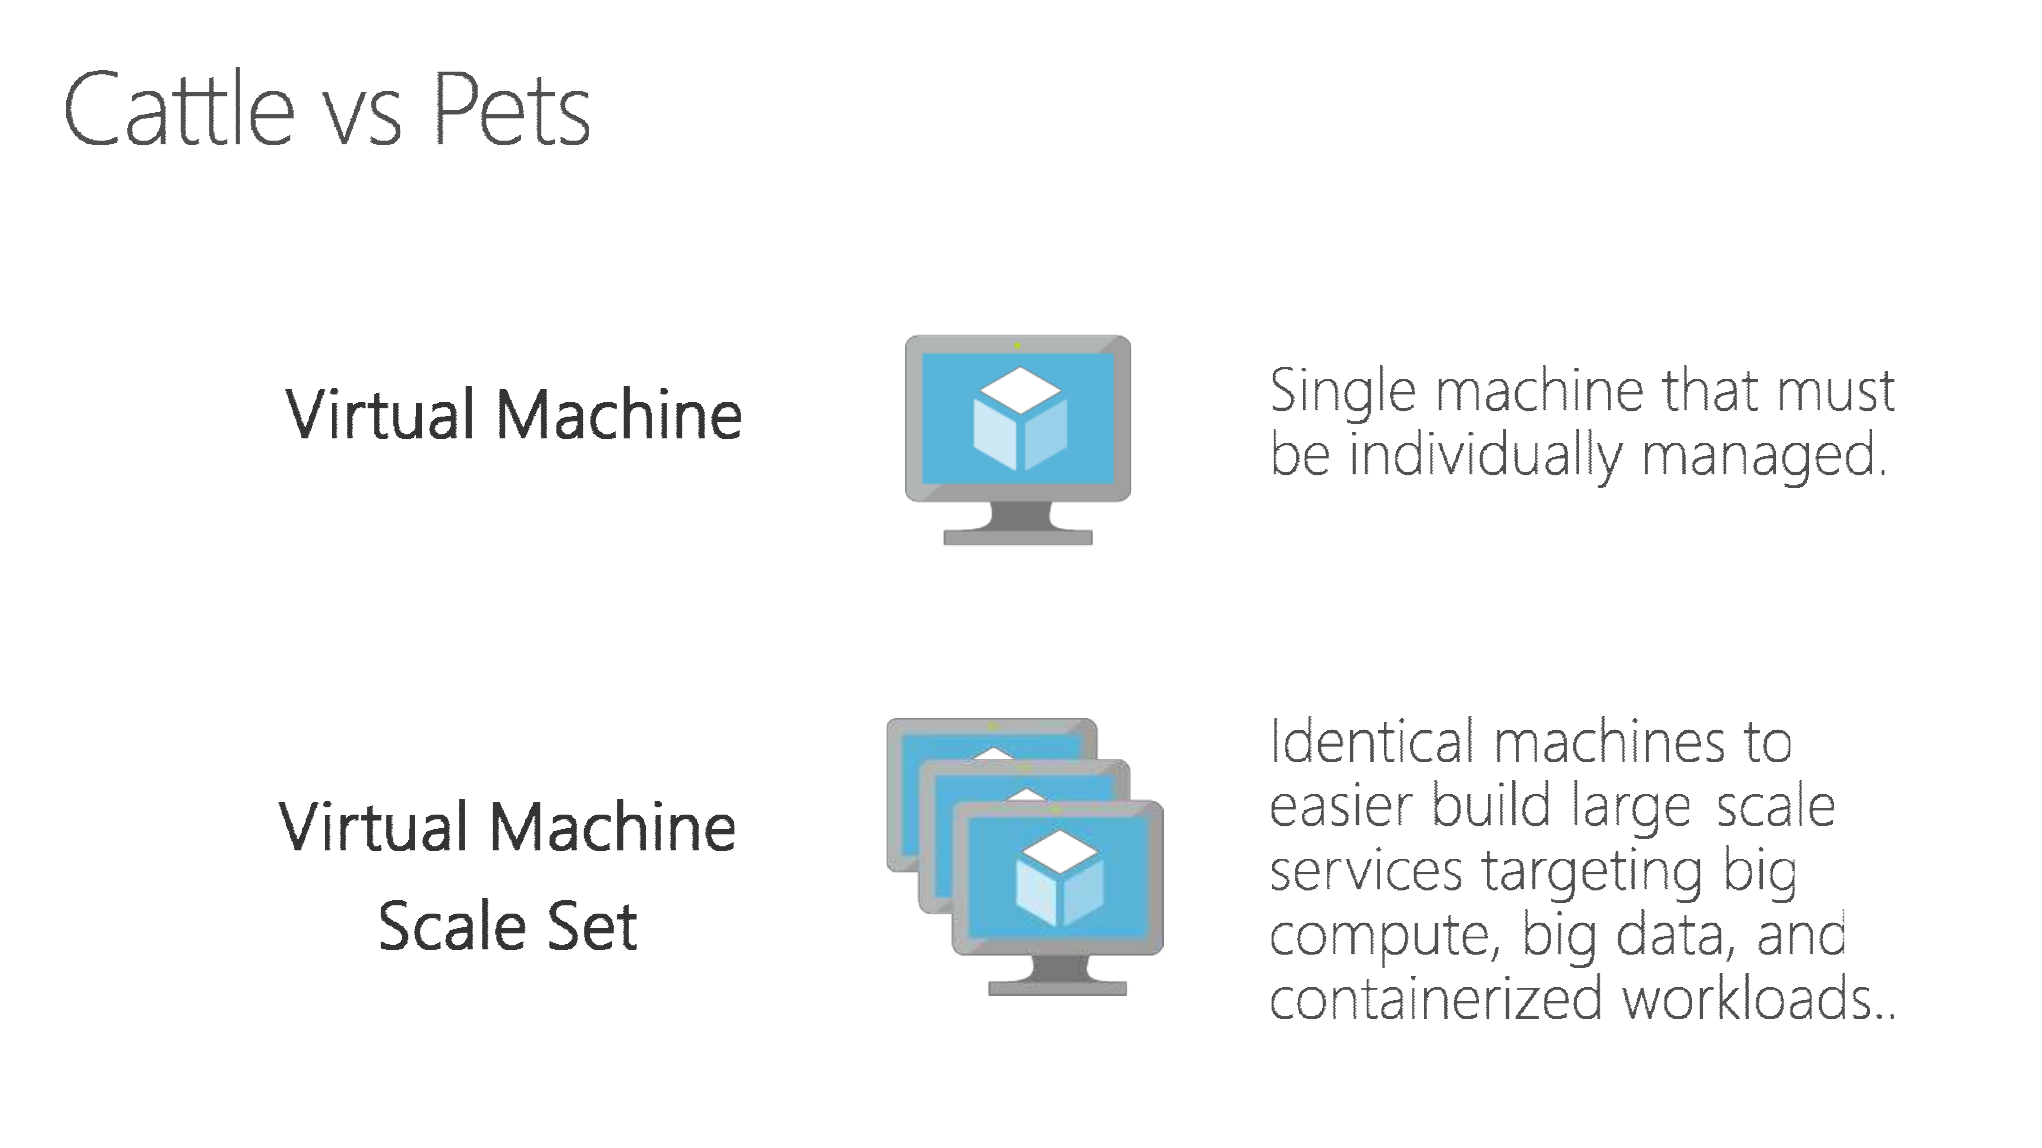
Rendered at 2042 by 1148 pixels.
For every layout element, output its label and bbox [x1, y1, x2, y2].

text_box [1274, 716, 1791, 762]
text_box [1272, 365, 1895, 424]
text_box [1271, 780, 1690, 839]
text_box [1271, 909, 1845, 968]
text_box [285, 386, 741, 439]
text_box [886, 718, 1164, 996]
text_box [1272, 845, 1795, 903]
text_box [1273, 429, 1885, 488]
text_box [380, 898, 637, 951]
text_box [66, 67, 589, 145]
text_box [1271, 973, 1894, 1019]
text_box [278, 799, 735, 852]
text_box [1718, 780, 1834, 826]
text_box [905, 327, 1132, 554]
